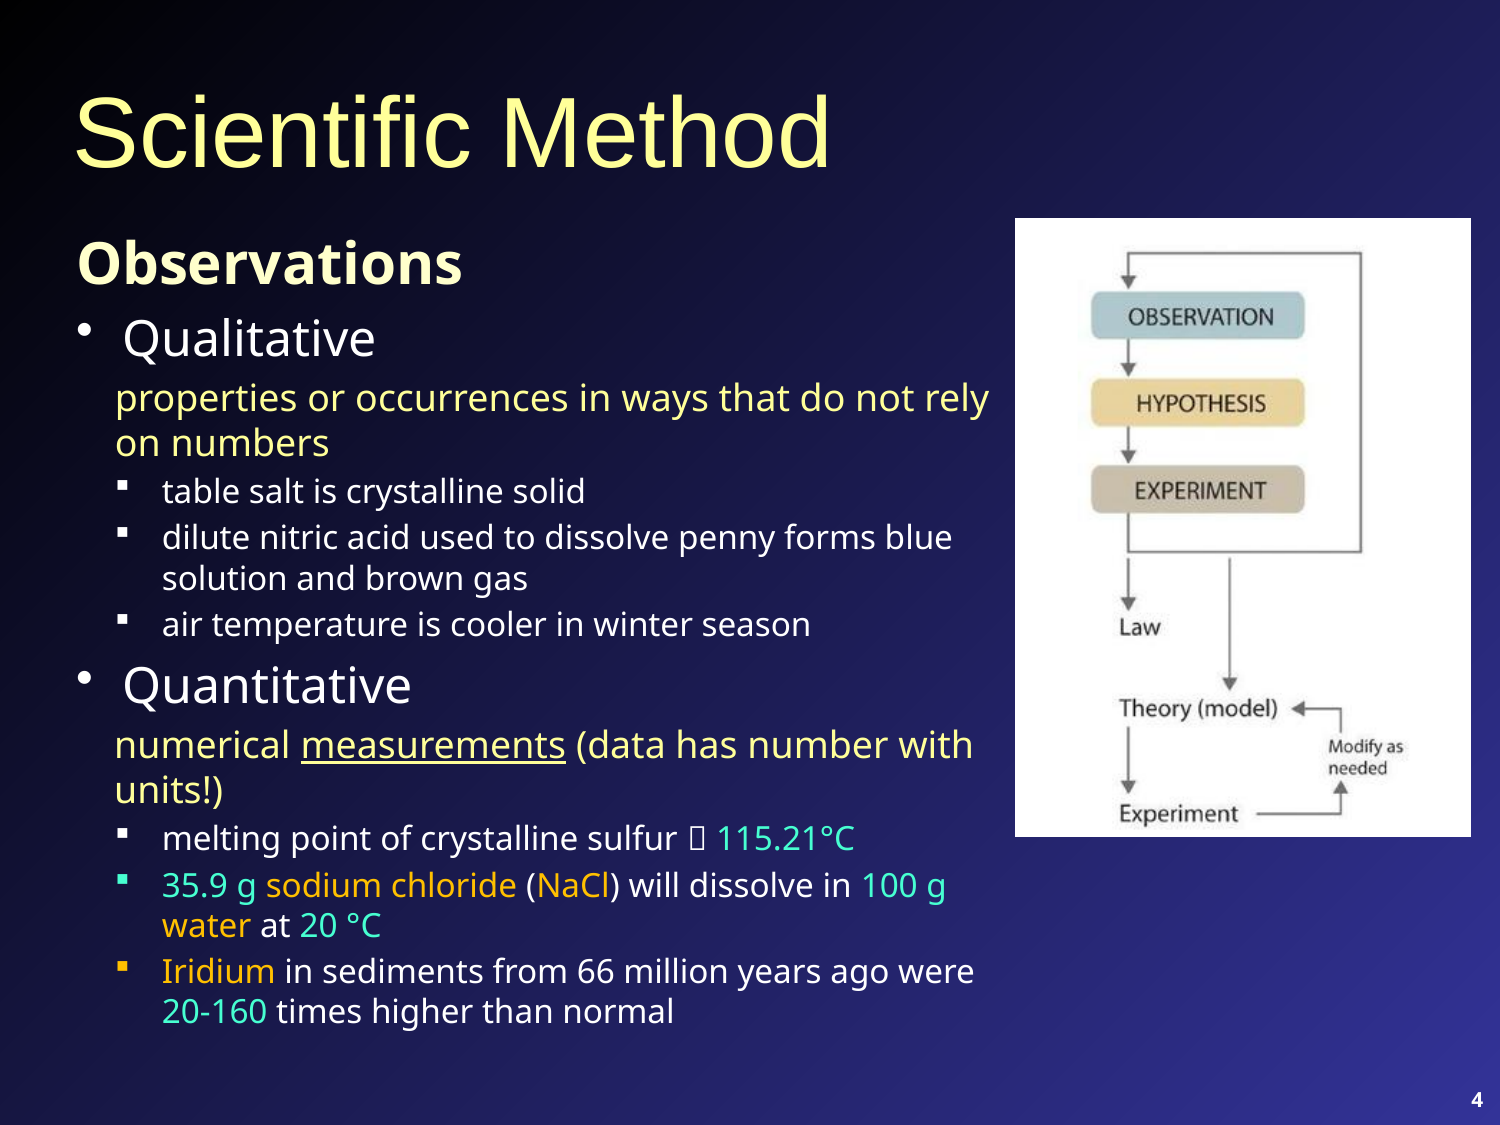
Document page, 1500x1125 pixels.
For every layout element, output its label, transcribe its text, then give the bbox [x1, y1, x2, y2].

list Observations Qualitative properties or occurrences in ways that do not rely on numbers table salt is crystalline solid dilute nitric acid used to dissolve penny forms blue solution and brown gas air temperature is cooler in winter season Quantitative numerical measurements (data has number with units!) melting point of crystalline sulfur  115.21°C 35.9 g sodium chloride (NaCl) will dissolve in 100 g water at 20 °C Iridium in sediments from 66 million years ago were 20-160 times higher than normal [60, 218, 1006, 1075]
picture [1014, 218, 1472, 837]
title Scientific Method [57, 59, 1440, 197]
slide_number 4 [1438, 1074, 1499, 1125]
